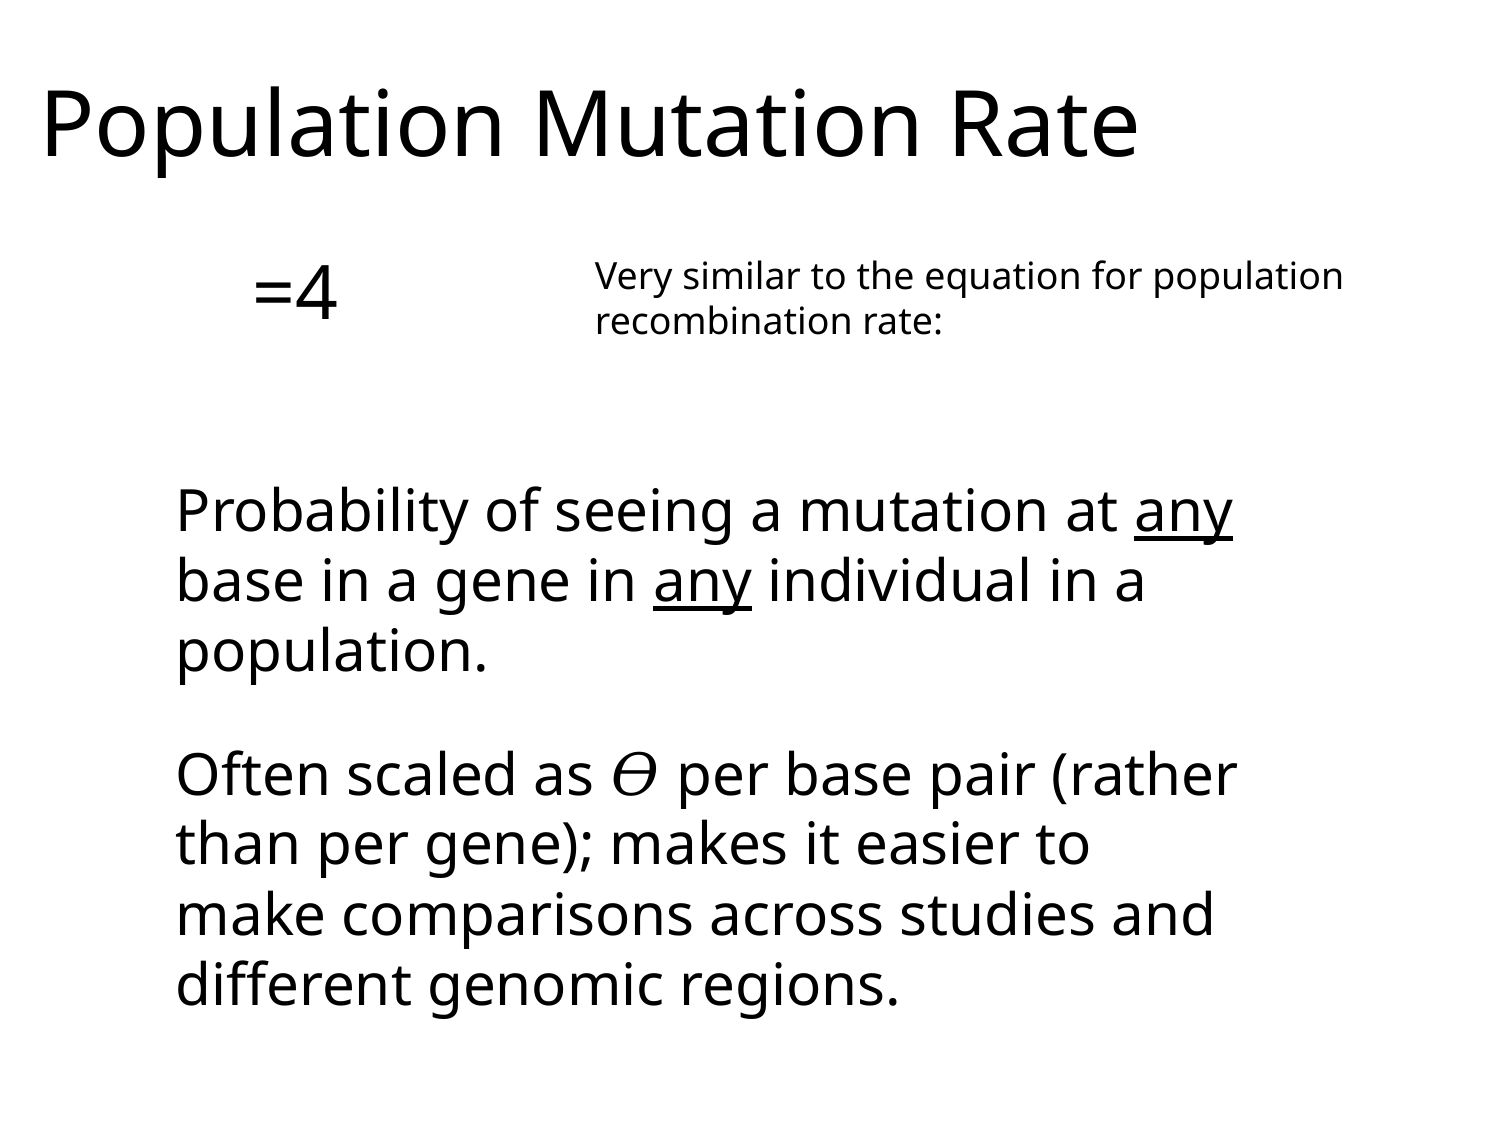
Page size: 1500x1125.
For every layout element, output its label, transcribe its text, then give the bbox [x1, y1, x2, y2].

title Population Mutation Rate [24, 23, 1377, 230]
text_box Probability of seeing a mutation at any base in a gene in any individual in a population. [160, 466, 1267, 691]
text_box Often scaled as 𝛳 per base pair (rather than per gene); makes it easier to make comparisons across studies and different genomic regions. [160, 729, 1267, 1024]
